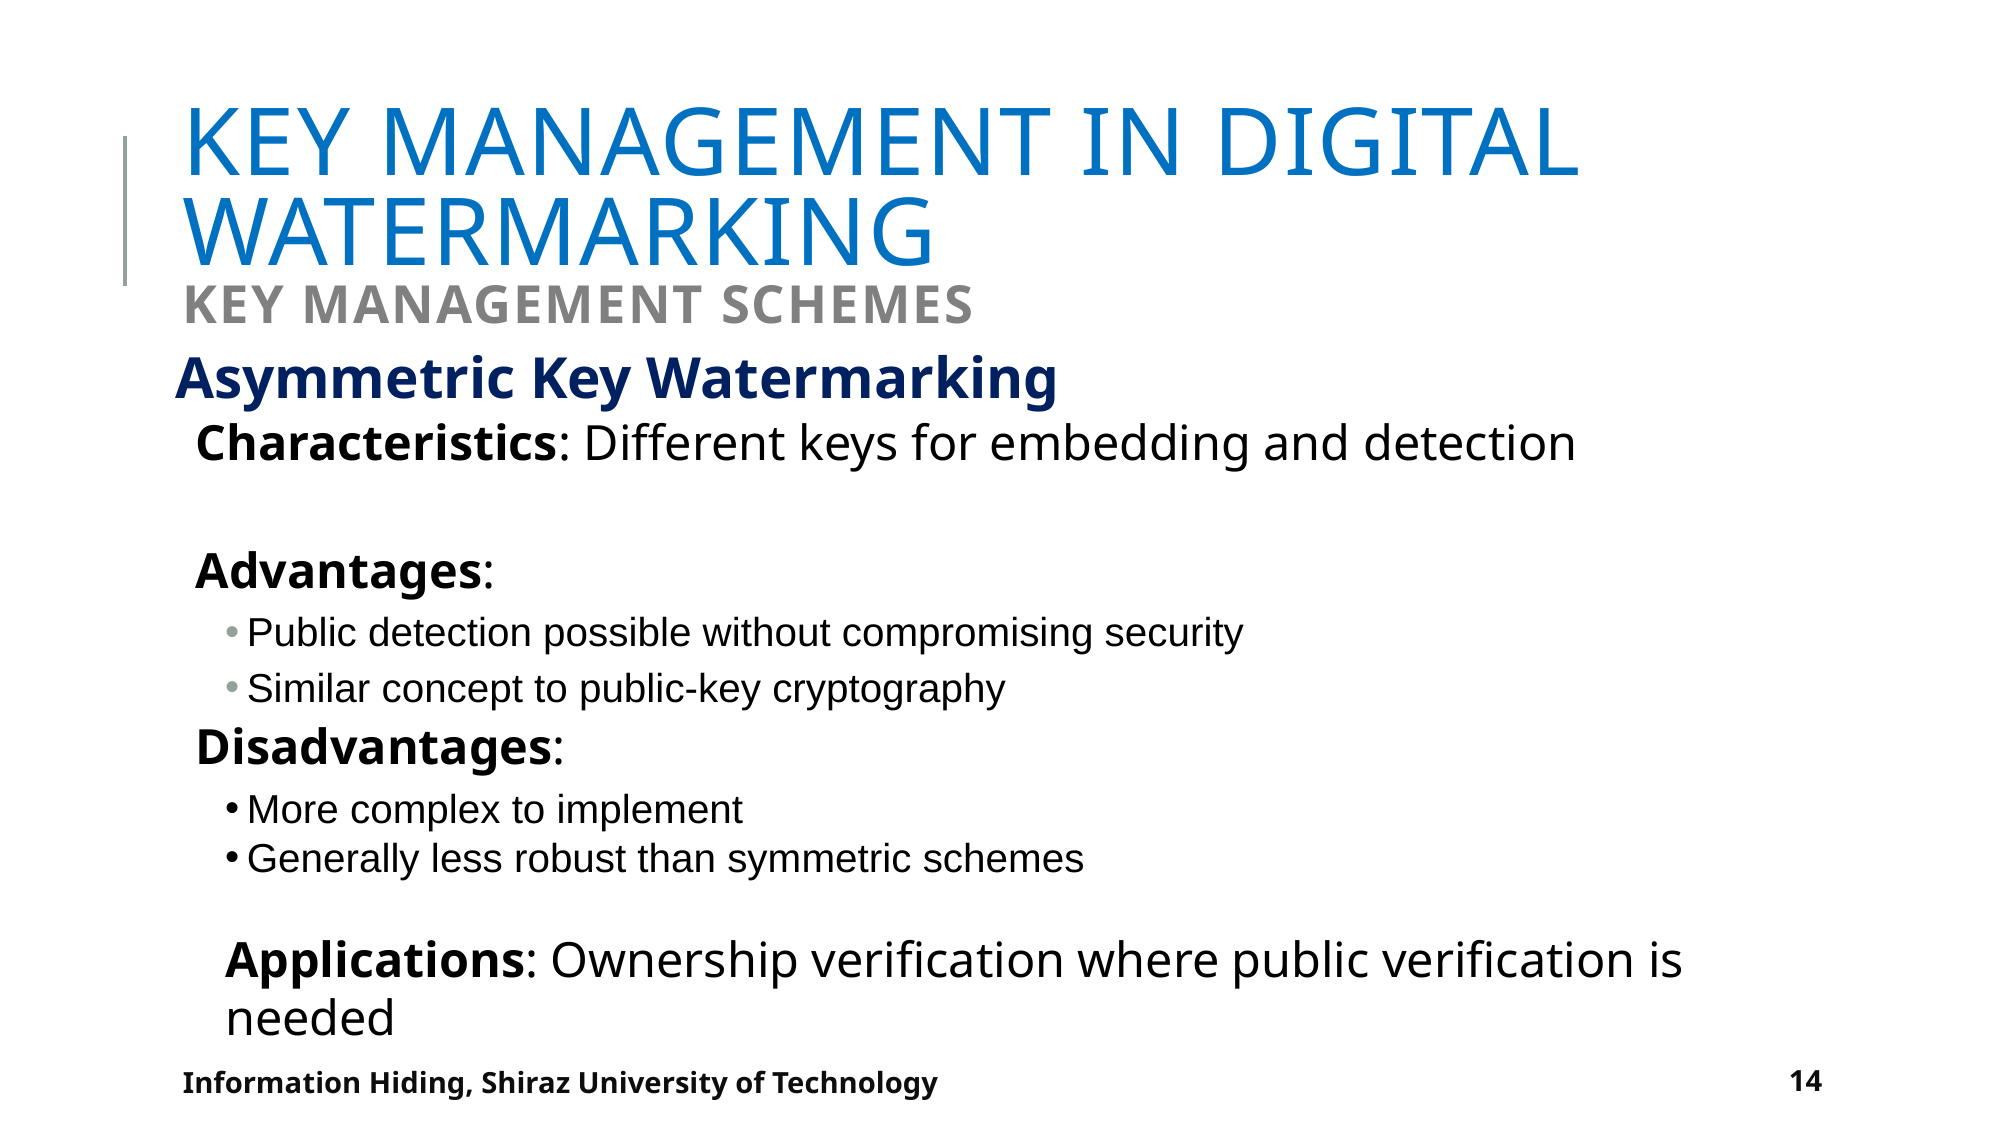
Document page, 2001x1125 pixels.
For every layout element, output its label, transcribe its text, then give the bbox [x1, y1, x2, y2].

list Asymmetric Key Watermarking Characteristics: Different keys for embedding and detection Advantages: Public detection possible without compromising security Similar concept to public-key cryptography Disadvantages: More complex to implement Generally less robust than symmetric schemes Applications: Ownership verification where public verification is needed [168, 341, 1853, 1059]
title Key Management in Digital Watermarking Key Management Schemes [168, 96, 1853, 341]
slide_number 14 [1773, 1059, 1853, 1105]
footer Information Hiding, Shiraz University of Technology [168, 1059, 1773, 1105]
